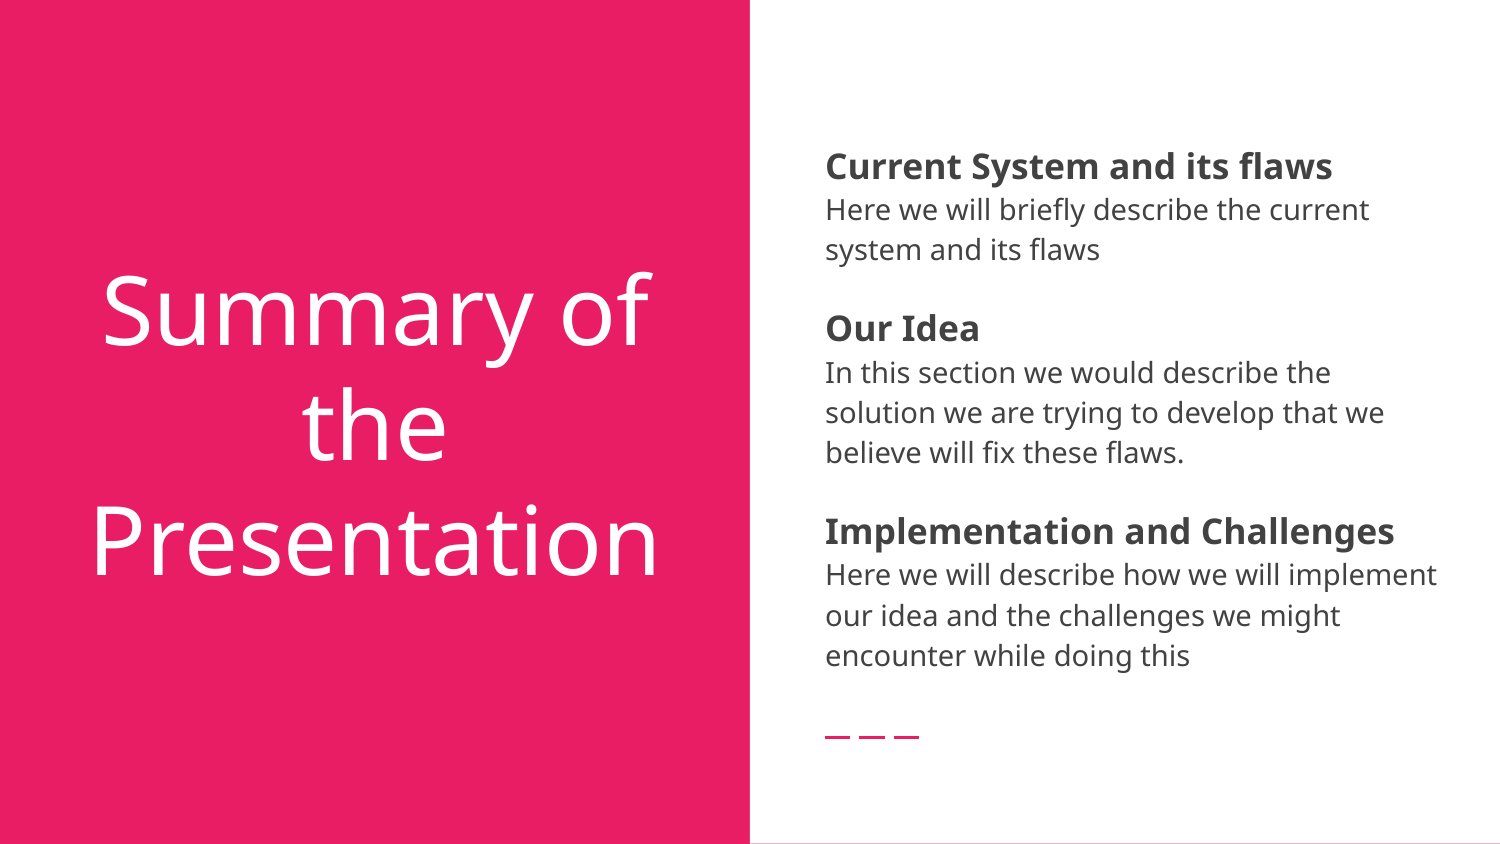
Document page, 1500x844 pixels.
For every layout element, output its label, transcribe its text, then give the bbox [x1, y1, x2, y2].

list Current System and its flaws Here we will briefly describe the current system and its flaws Our Idea In this section we would describe the solution we are trying to develop that we believe will fix these flaws. Implementation and Challenges Here we will describe how we will implement our idea and the challenges we might encounter while doing this [810, 84, 1455, 725]
title Summary of the Presentation [43, 298, 708, 546]
